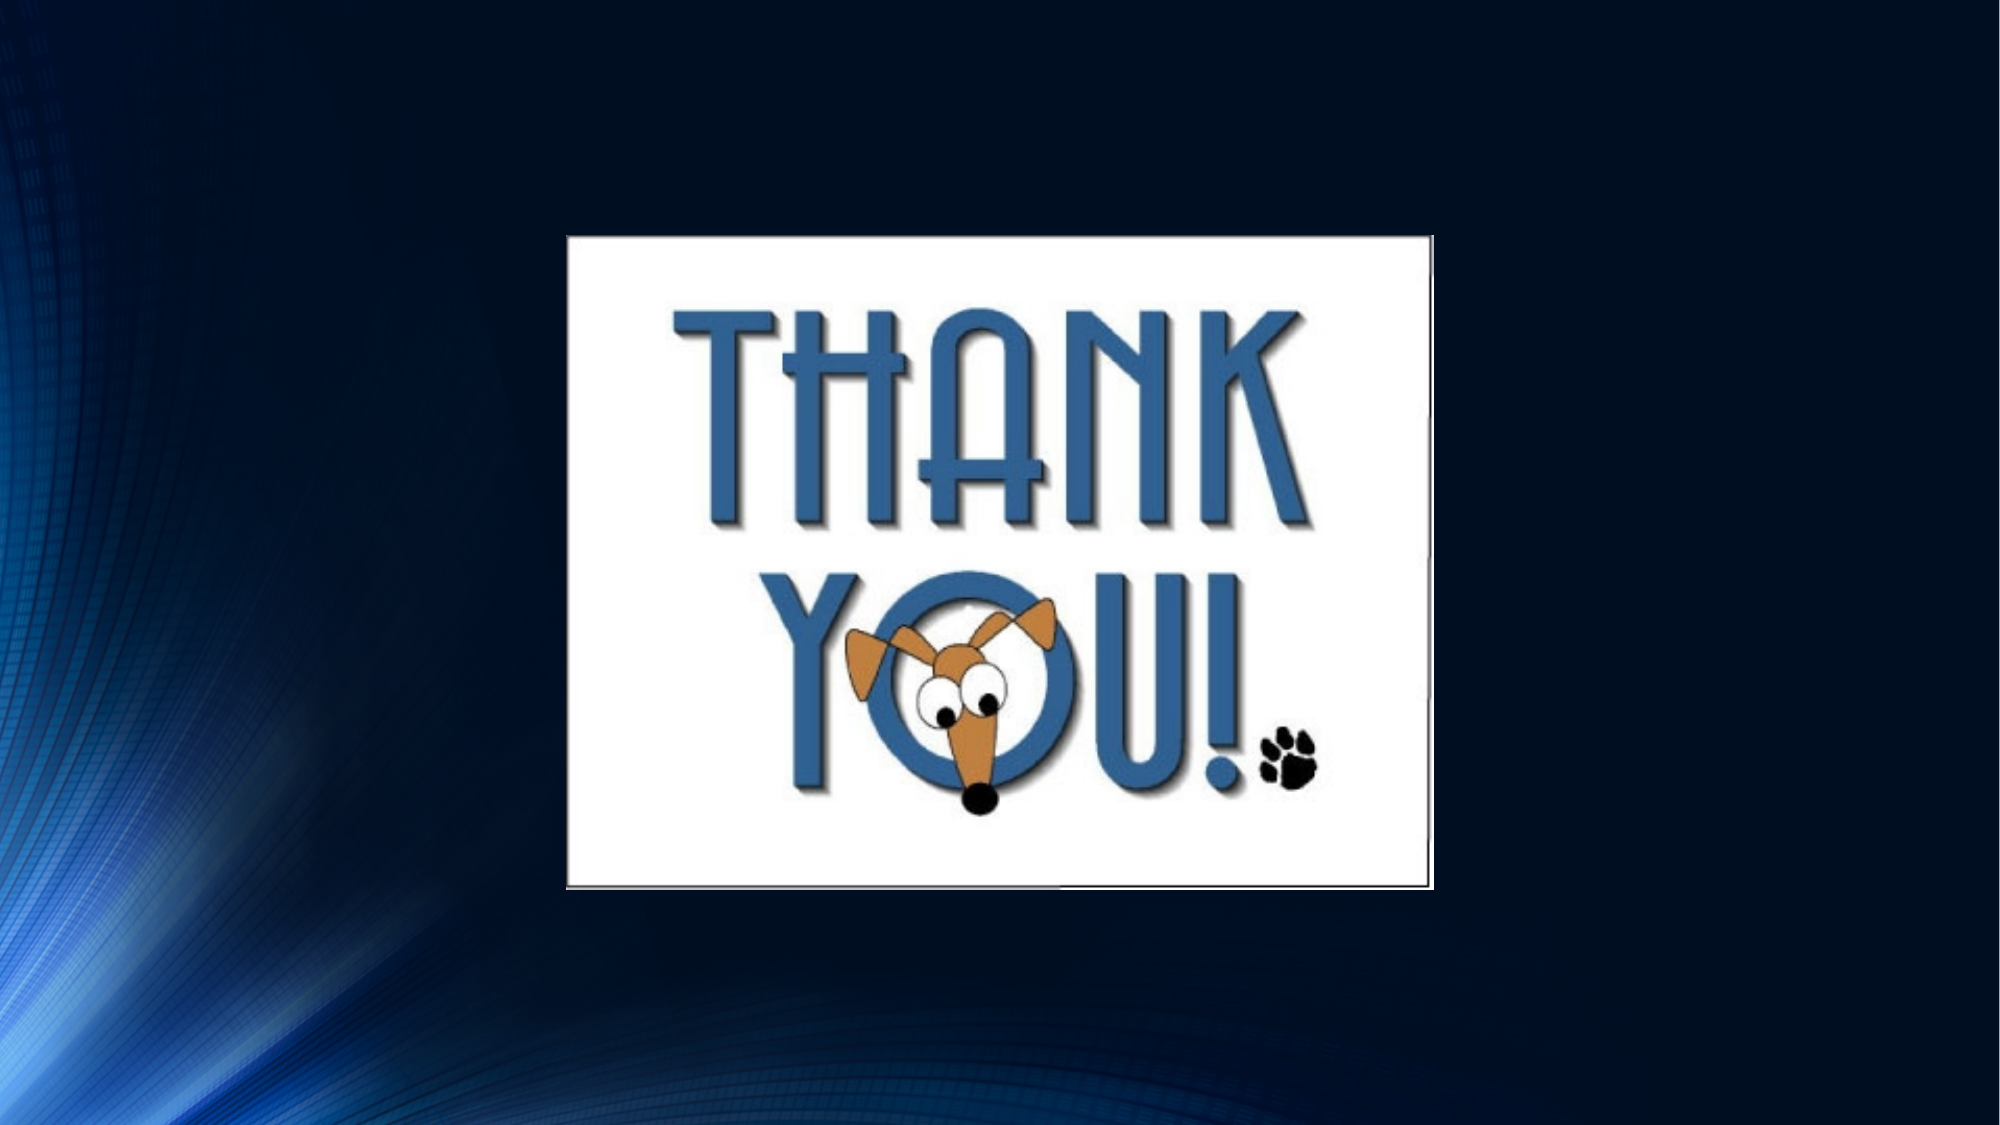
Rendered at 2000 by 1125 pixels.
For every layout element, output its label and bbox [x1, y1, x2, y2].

picture [0, 0, 2000, 1125]
list [566, 235, 1434, 890]
